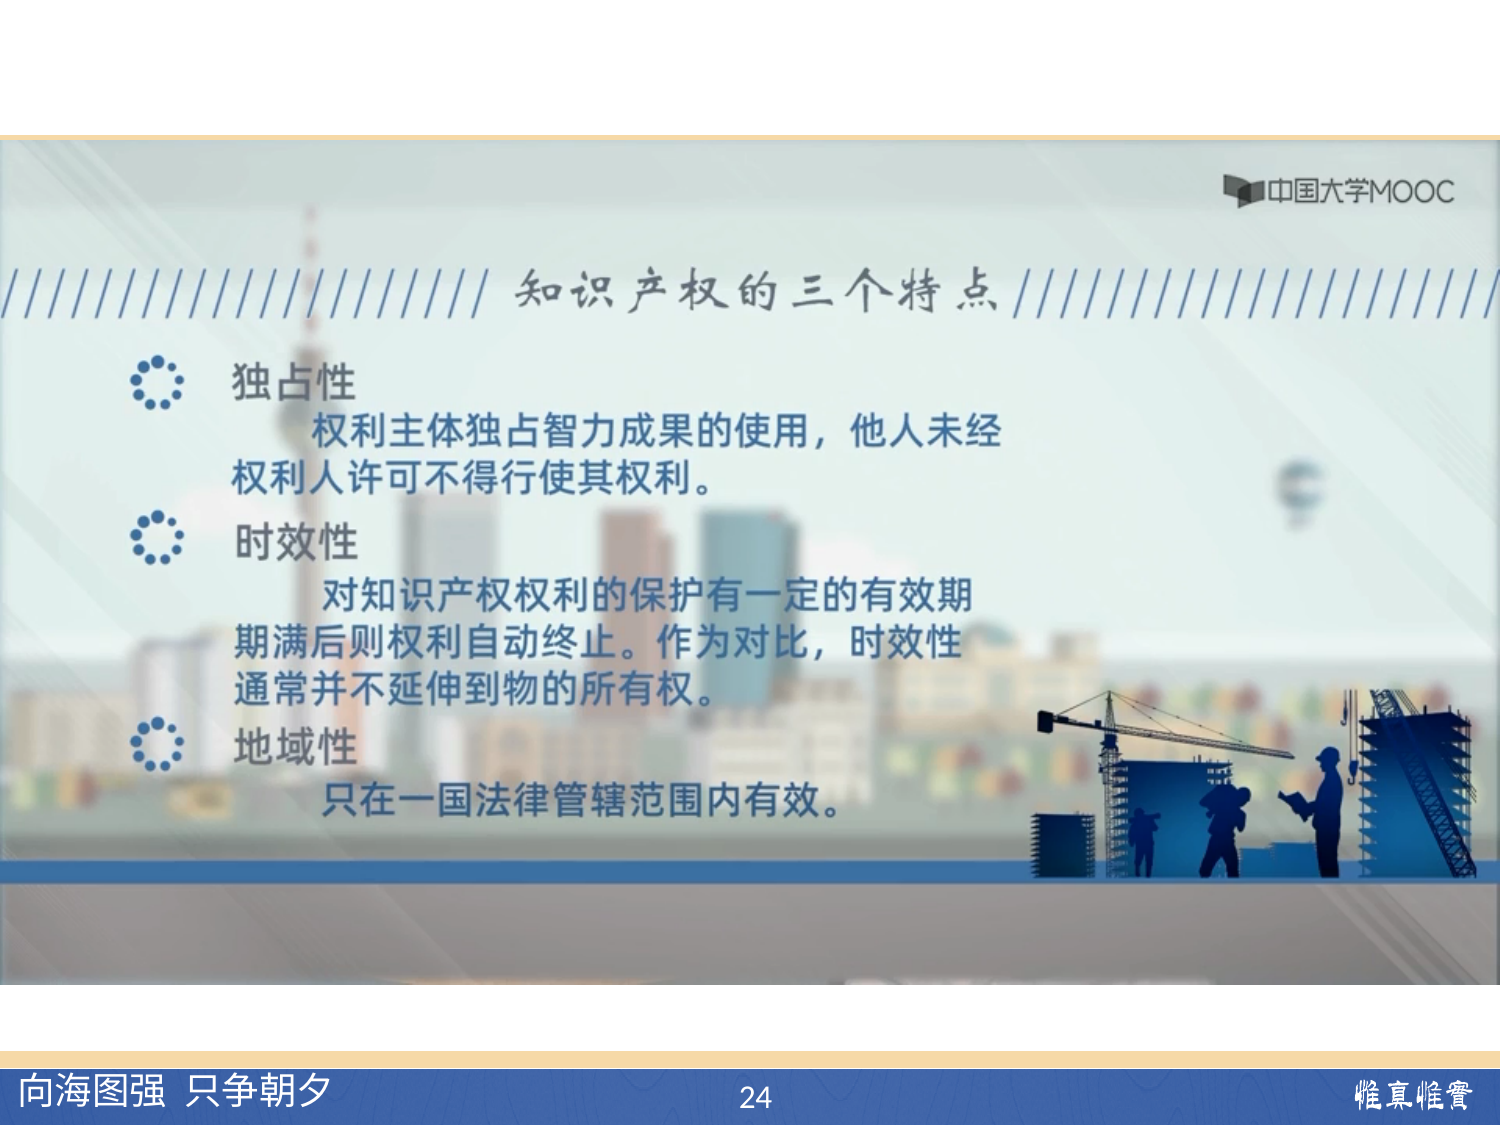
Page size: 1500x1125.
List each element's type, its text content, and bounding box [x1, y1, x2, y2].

picture [0, 140, 1500, 985]
slide_number 24 [586, 1065, 925, 1125]
